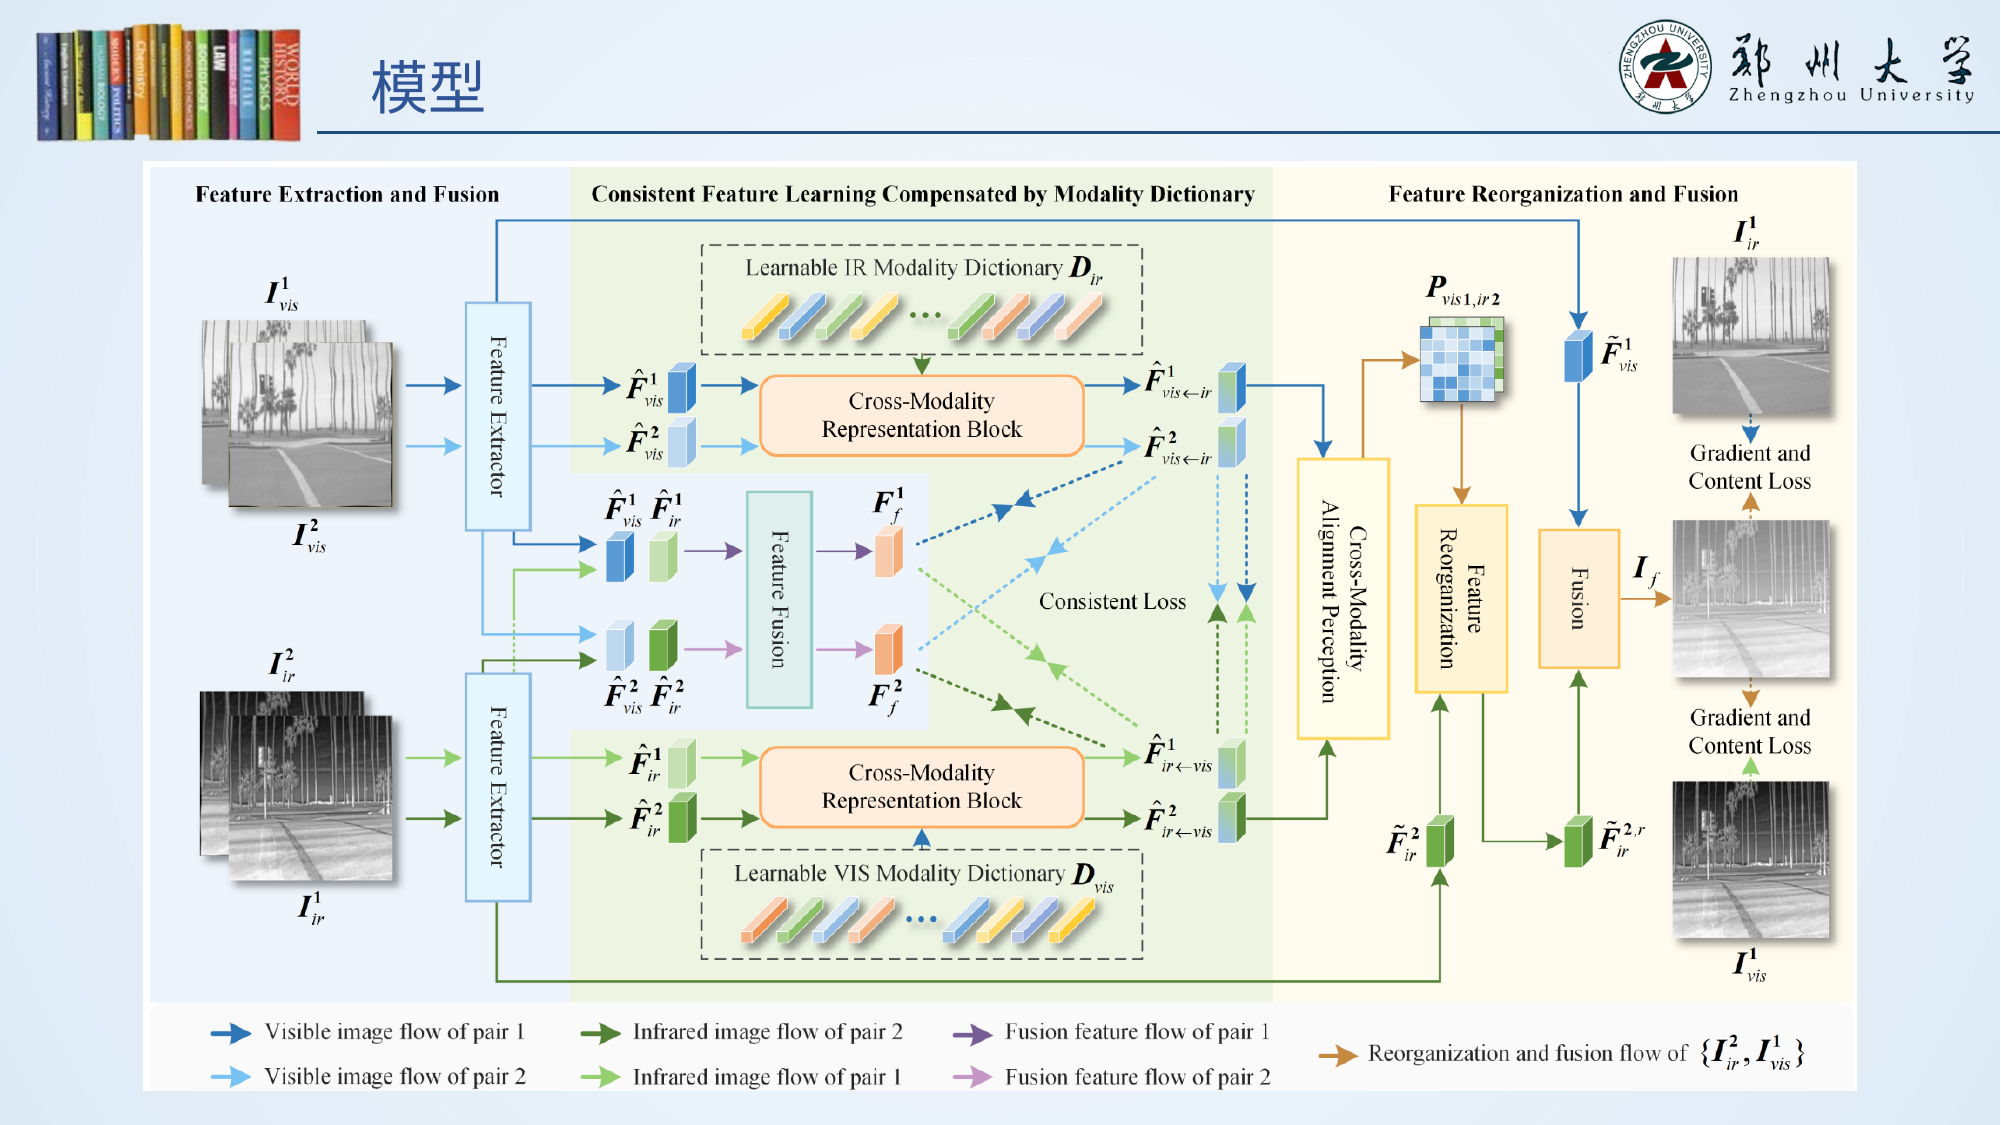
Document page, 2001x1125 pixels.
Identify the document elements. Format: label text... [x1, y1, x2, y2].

text_box 模型 [355, 43, 1209, 129]
picture [1599, 11, 1983, 123]
picture [23, 0, 1857, 1092]
